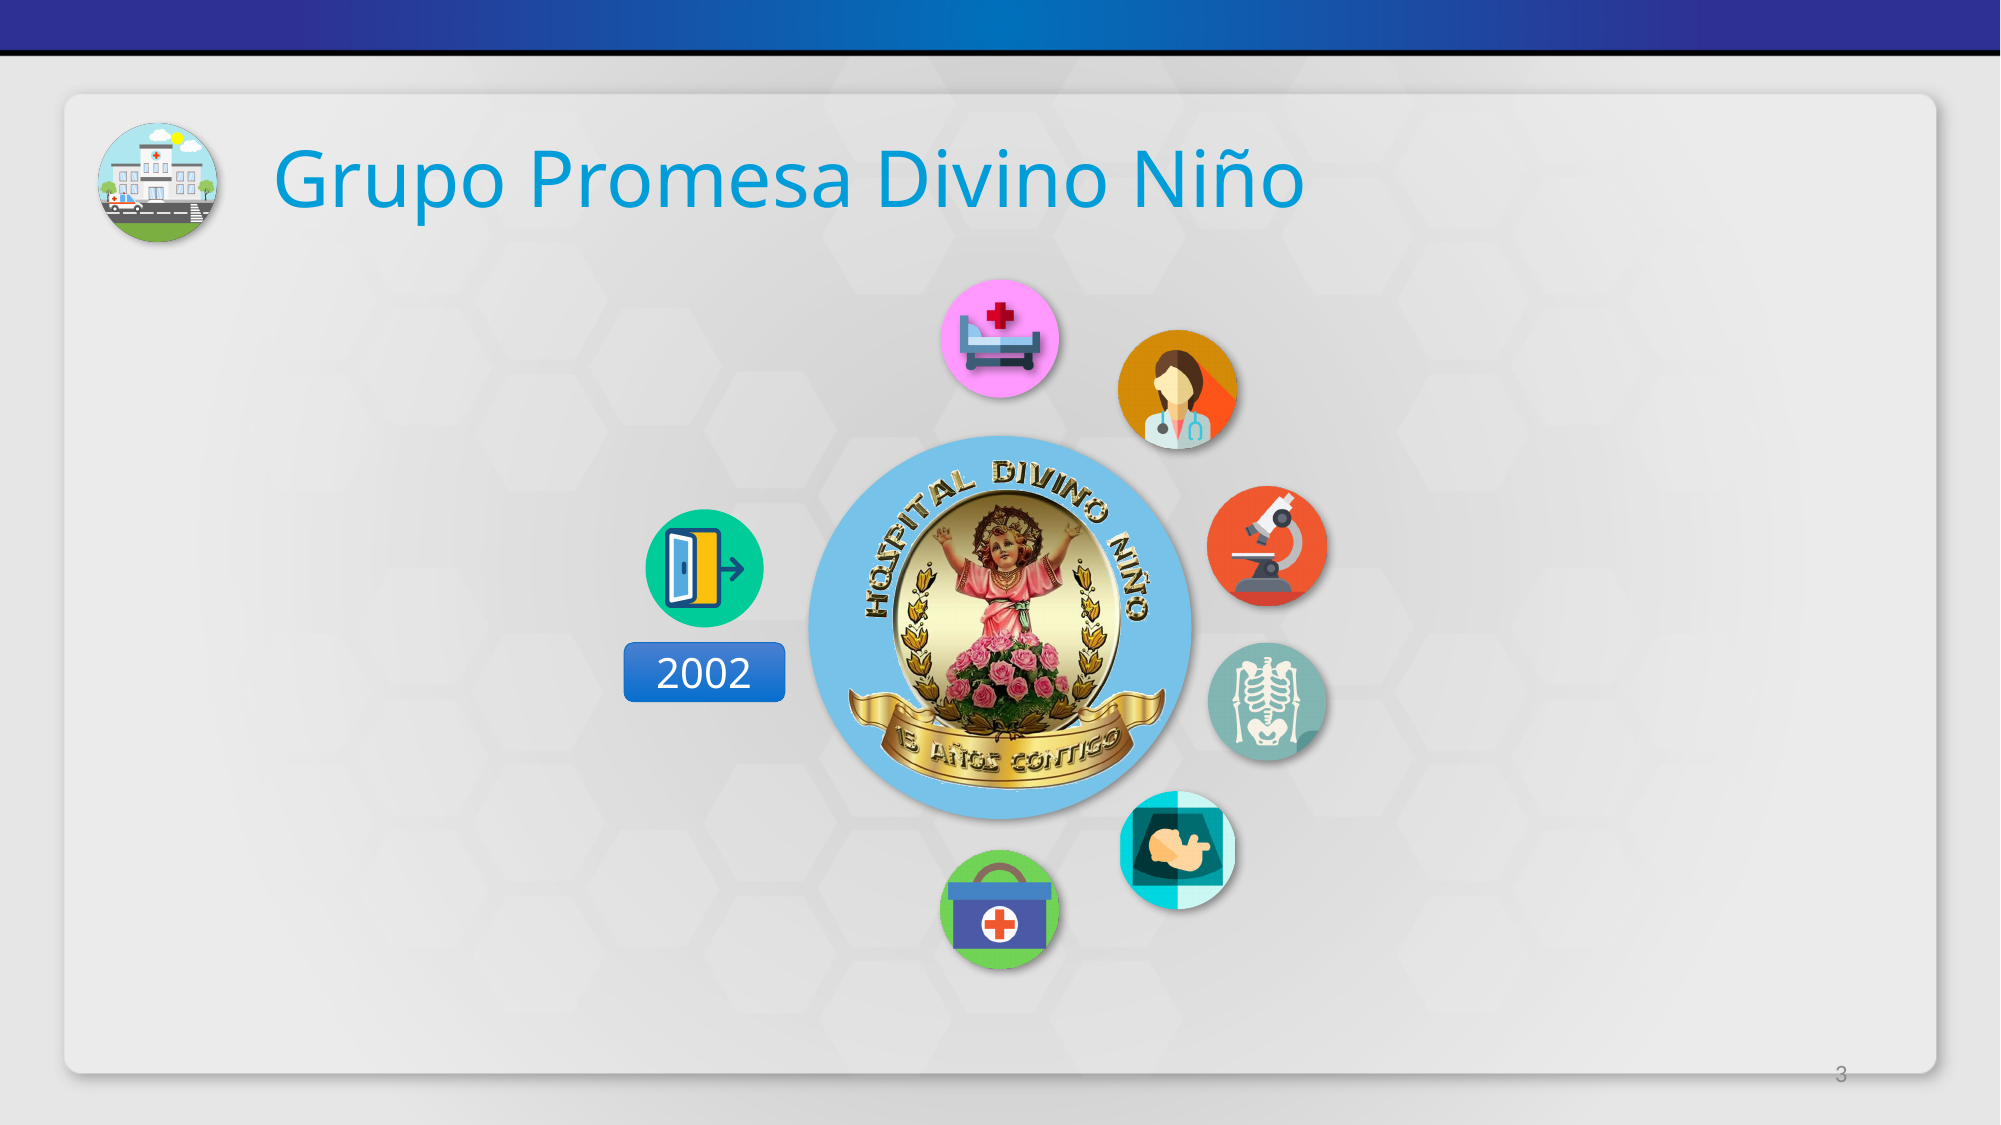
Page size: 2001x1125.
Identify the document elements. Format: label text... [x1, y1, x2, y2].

text_box 2002 [623, 642, 786, 703]
picture [0, 0, 2001, 1125]
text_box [645, 509, 764, 628]
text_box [808, 435, 1192, 820]
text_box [940, 279, 1059, 398]
slide_number 3 [1412, 1042, 1863, 1103]
title Grupo Promesa Divino Niño [257, 123, 1369, 242]
